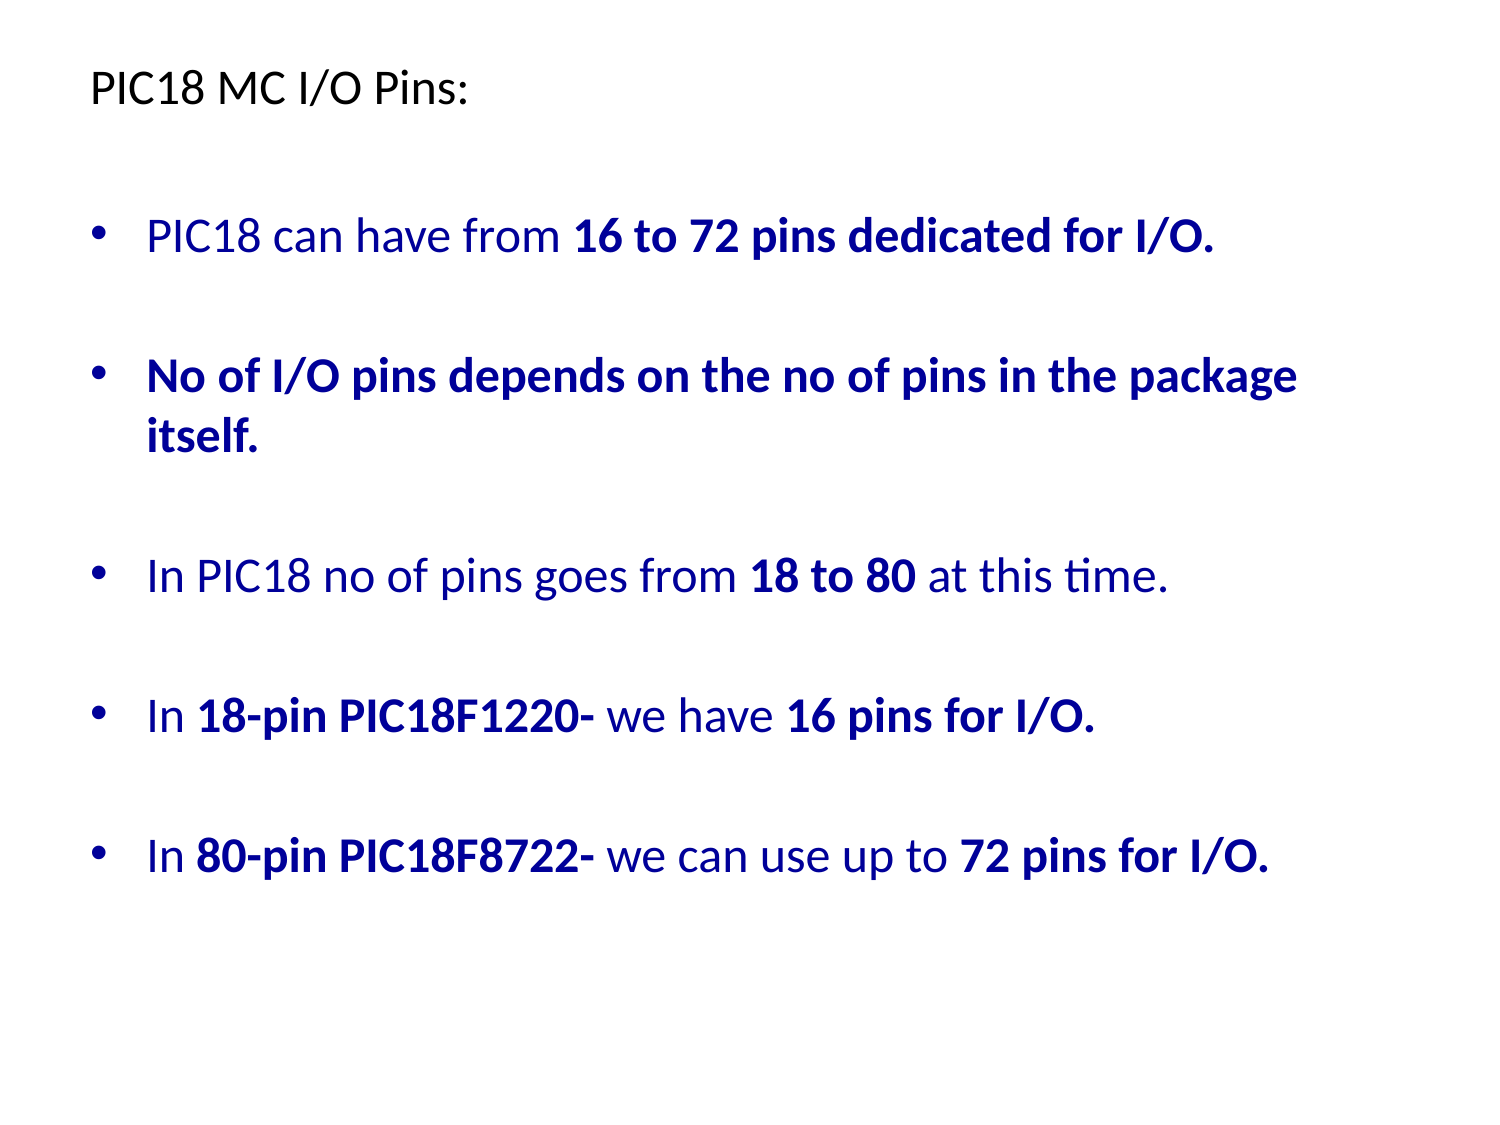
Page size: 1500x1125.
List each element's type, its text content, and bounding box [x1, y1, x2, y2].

list PIC18 can have from 16 to 72 pins dedicated for I/O. No of I/O pins depends on the no of pins in the package itself. In PIC18 no of pins goes from 18 to 80 at this time. In 18-pin PIC18F1220- we have 16 pins for I/O. In 80-pin PIC18F8722- we can use up to 72 pins for I/O. [75, 125, 1425, 1063]
title PIC18 MC I/O Pins: [75, 45, 1425, 125]
